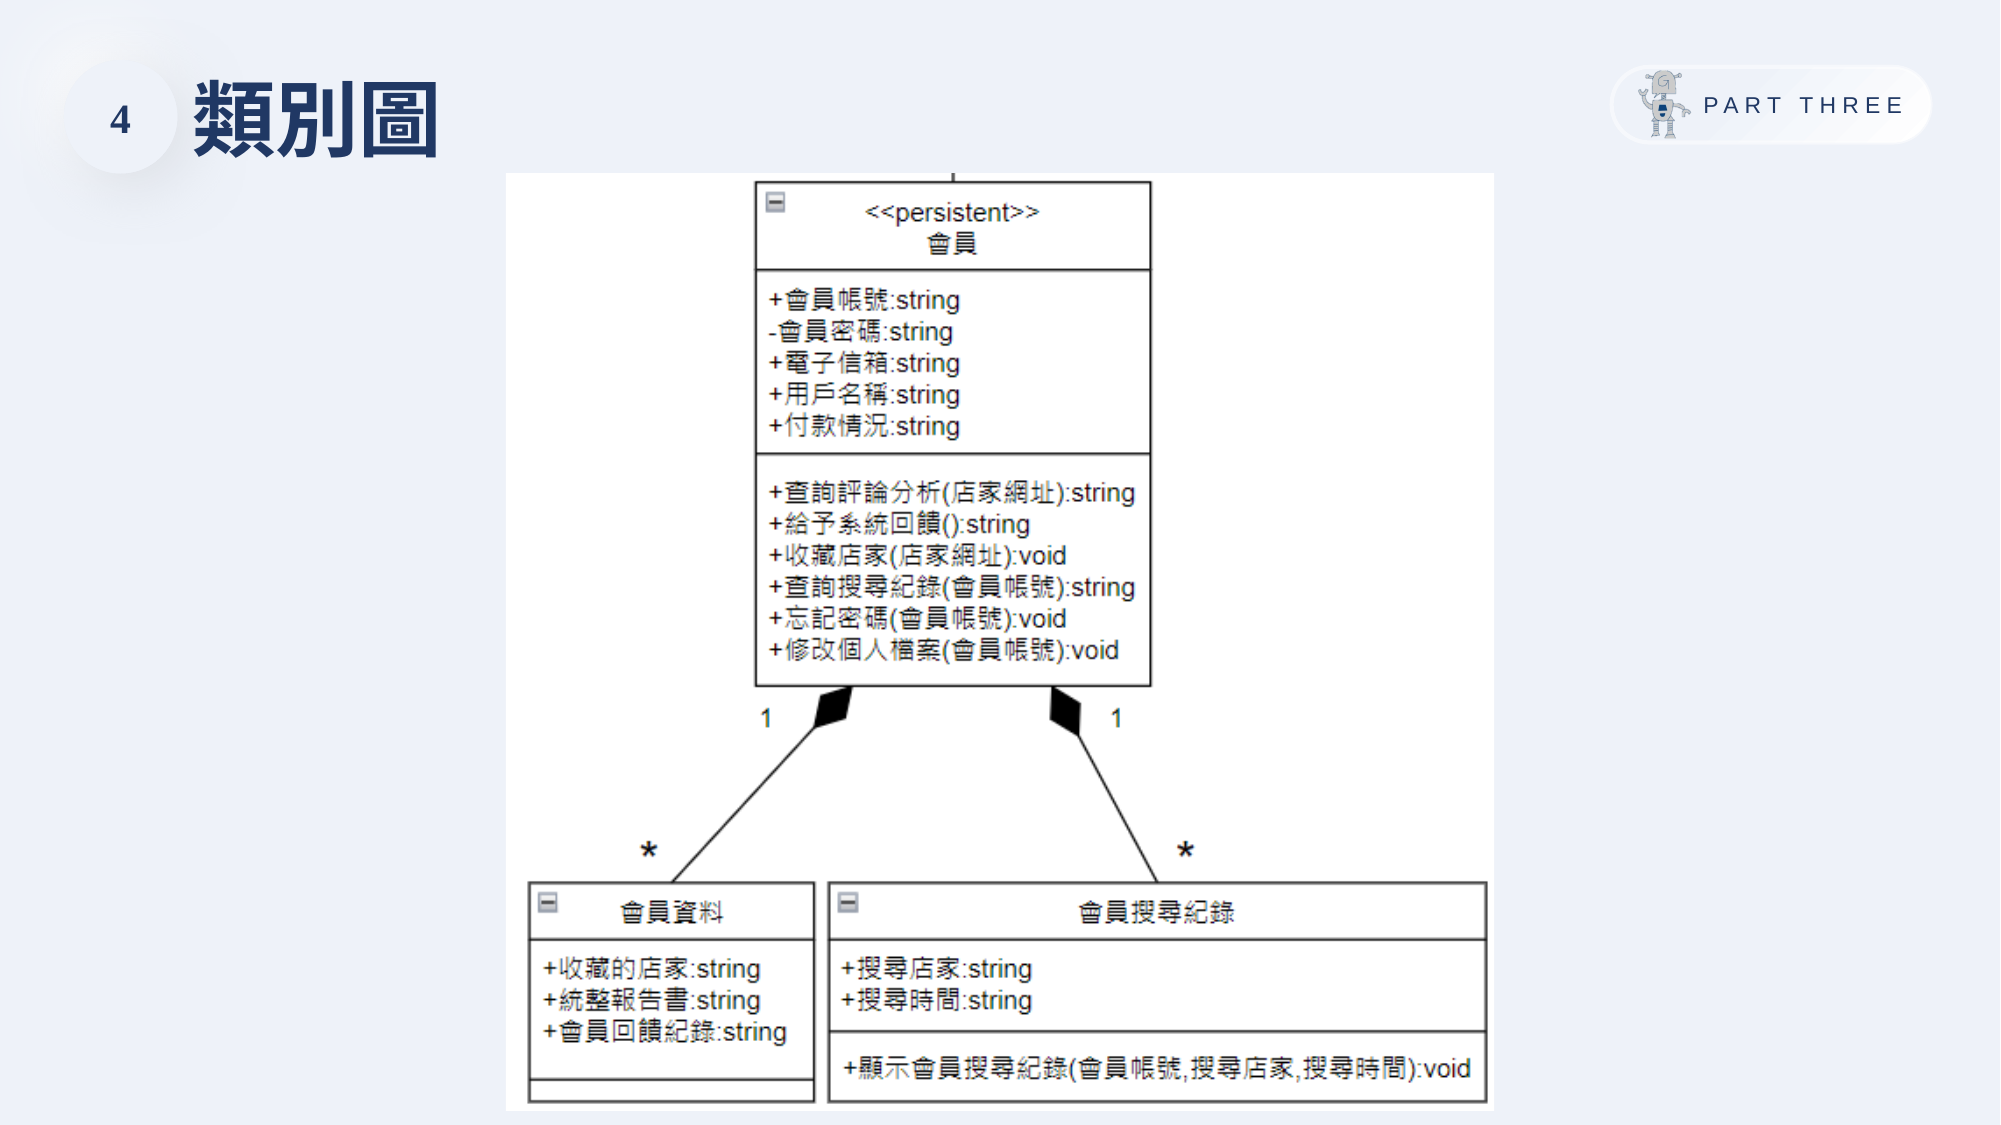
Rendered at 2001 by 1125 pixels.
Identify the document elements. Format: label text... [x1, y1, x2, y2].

text_box 類別圖 [177, 60, 753, 175]
picture [1625, 62, 1702, 147]
picture [505, 173, 1495, 1111]
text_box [63, 60, 178, 174]
